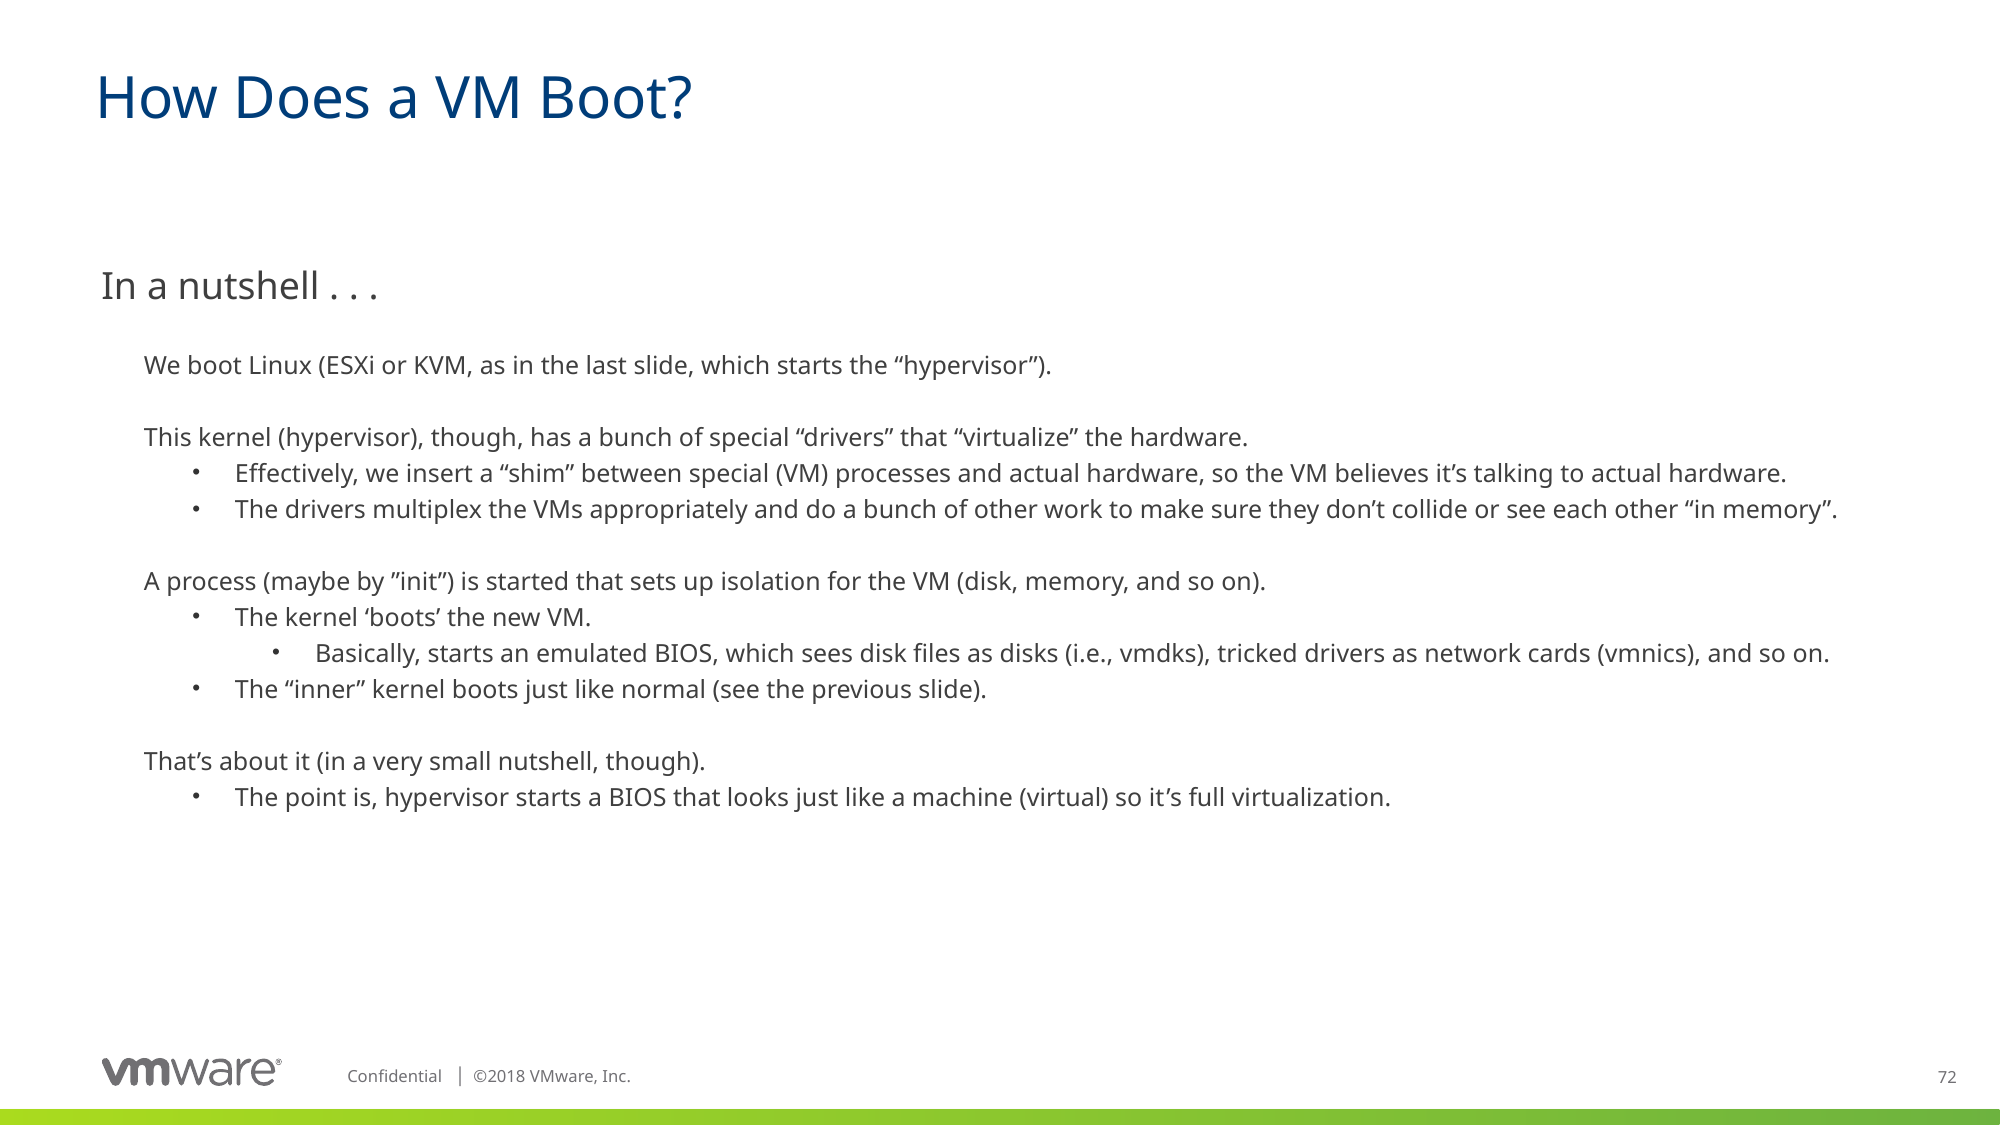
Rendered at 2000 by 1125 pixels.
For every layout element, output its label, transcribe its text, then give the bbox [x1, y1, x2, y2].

title How Does a VM Boot? [95, 67, 1900, 131]
list In a nutshell . . . We boot Linux (ESXi or KVM, as in the last slide, which starts the “hypervisor”). This kernel (hypervisor), though, has a bunch of special “drivers” that “virtualize” the hardware. Effectively, we insert a “shim” between special (VM) processes and actual hardware, so the VM believes it’s talking to actual hardware. The drivers multiplex the VMs appropriately and do a bunch of other work to make sure they don’t collide or see each other “in memory”. A process (maybe by ”init”) is started that sets up isolation for the VM (disk, memory, and so on). The kernel ‘boots’ the new VM. Basically, starts an emulated BIOS, which sees disk files as disks (i.e., vmdks), tricked drivers as network cards (vmnics), and so on. The “inner” kernel boots just like normal (see the previous slide). That’s about it (in a very small nutshell, though). The point is, hypervisor starts a BIOS that looks just like a machine (virtual) so it’s full virtualization. [101, 262, 1902, 1013]
